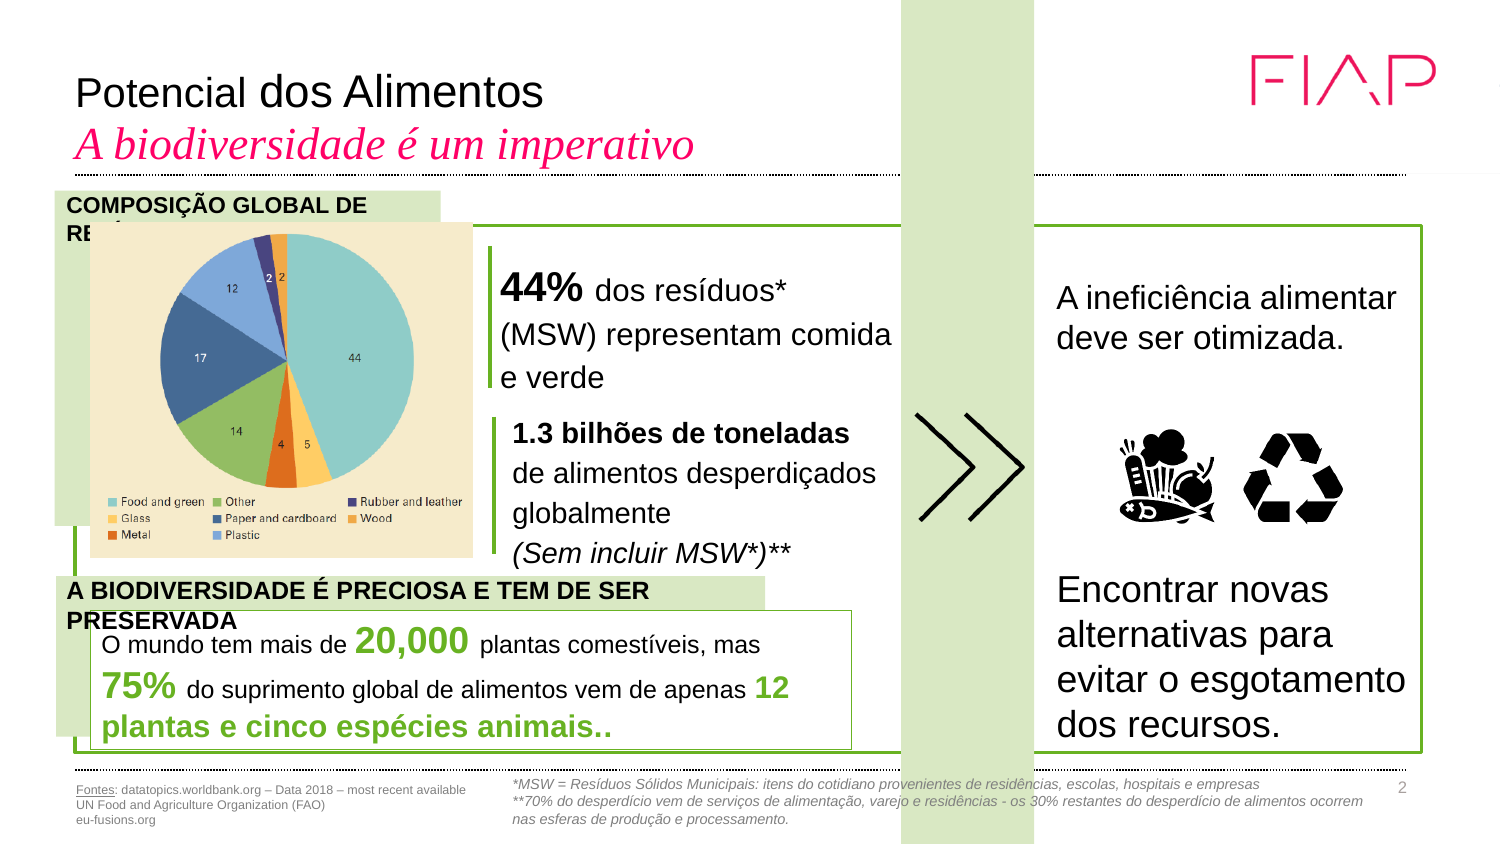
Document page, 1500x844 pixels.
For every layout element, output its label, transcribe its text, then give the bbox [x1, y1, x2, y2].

text_box [1036, 223, 1423, 755]
text_box A ineficiência alimentar deve ser otimizada. [1056, 276, 1422, 391]
text_box [899, 0, 1036, 406]
text_box Composição Global de Resíduos [66, 190, 441, 234]
picture [1186, 0, 1500, 175]
text_box [899, 833, 1036, 844]
text_box [899, 531, 1036, 768]
text_box Encontrar novas alternativas para evitar o esgotamento dos recursos. [1056, 564, 1420, 664]
text_box Fontes: datatopics.worldbank.org – Data 2018 – most recent available UN Food and Agriculture Organization (FAO) eu-fusions.org [64, 776, 482, 833]
slide_number 2 [1379, 769, 1408, 799]
subtitle A biodiversidade é um imperativo [75, 113, 899, 150]
text_box A biodiversidade é preciosa e tem de ser preservada [66, 574, 788, 608]
picture [903, 404, 1033, 528]
text_box [54, 574, 767, 739]
text_box O mundo tem mais de 20,000 plantas comestíveis, mas 75% do suprimento global de alimentos vem de apenas 12 plantas e cinco espécies animais.. [90, 610, 852, 750]
text_box [73, 223, 899, 755]
text_box *MSW = Resíduos Sólidos Municipais: itens do cotidiano provenientes de residências, escolas, hospitais e empresas **70% do desperdício vem de serviços de alimentação, varejo e residências - os 30% restantes do desperdício de alimentos ocorrem nas esferas de produção e processamento. [501, 768, 1379, 833]
picture [1117, 423, 1220, 527]
text_box [53, 189, 443, 528]
title Potencial dos Alimentos [75, 80, 899, 108]
picture [1235, 429, 1351, 527]
picture [89, 222, 474, 558]
text_box 44% dos resíduos* (MSW) representam comida e verde [500, 252, 893, 393]
text_box 1.3 bilhões de toneladas de alimentos desperdiçados globalmente (Sem incluir MSW*)** [501, 404, 897, 575]
